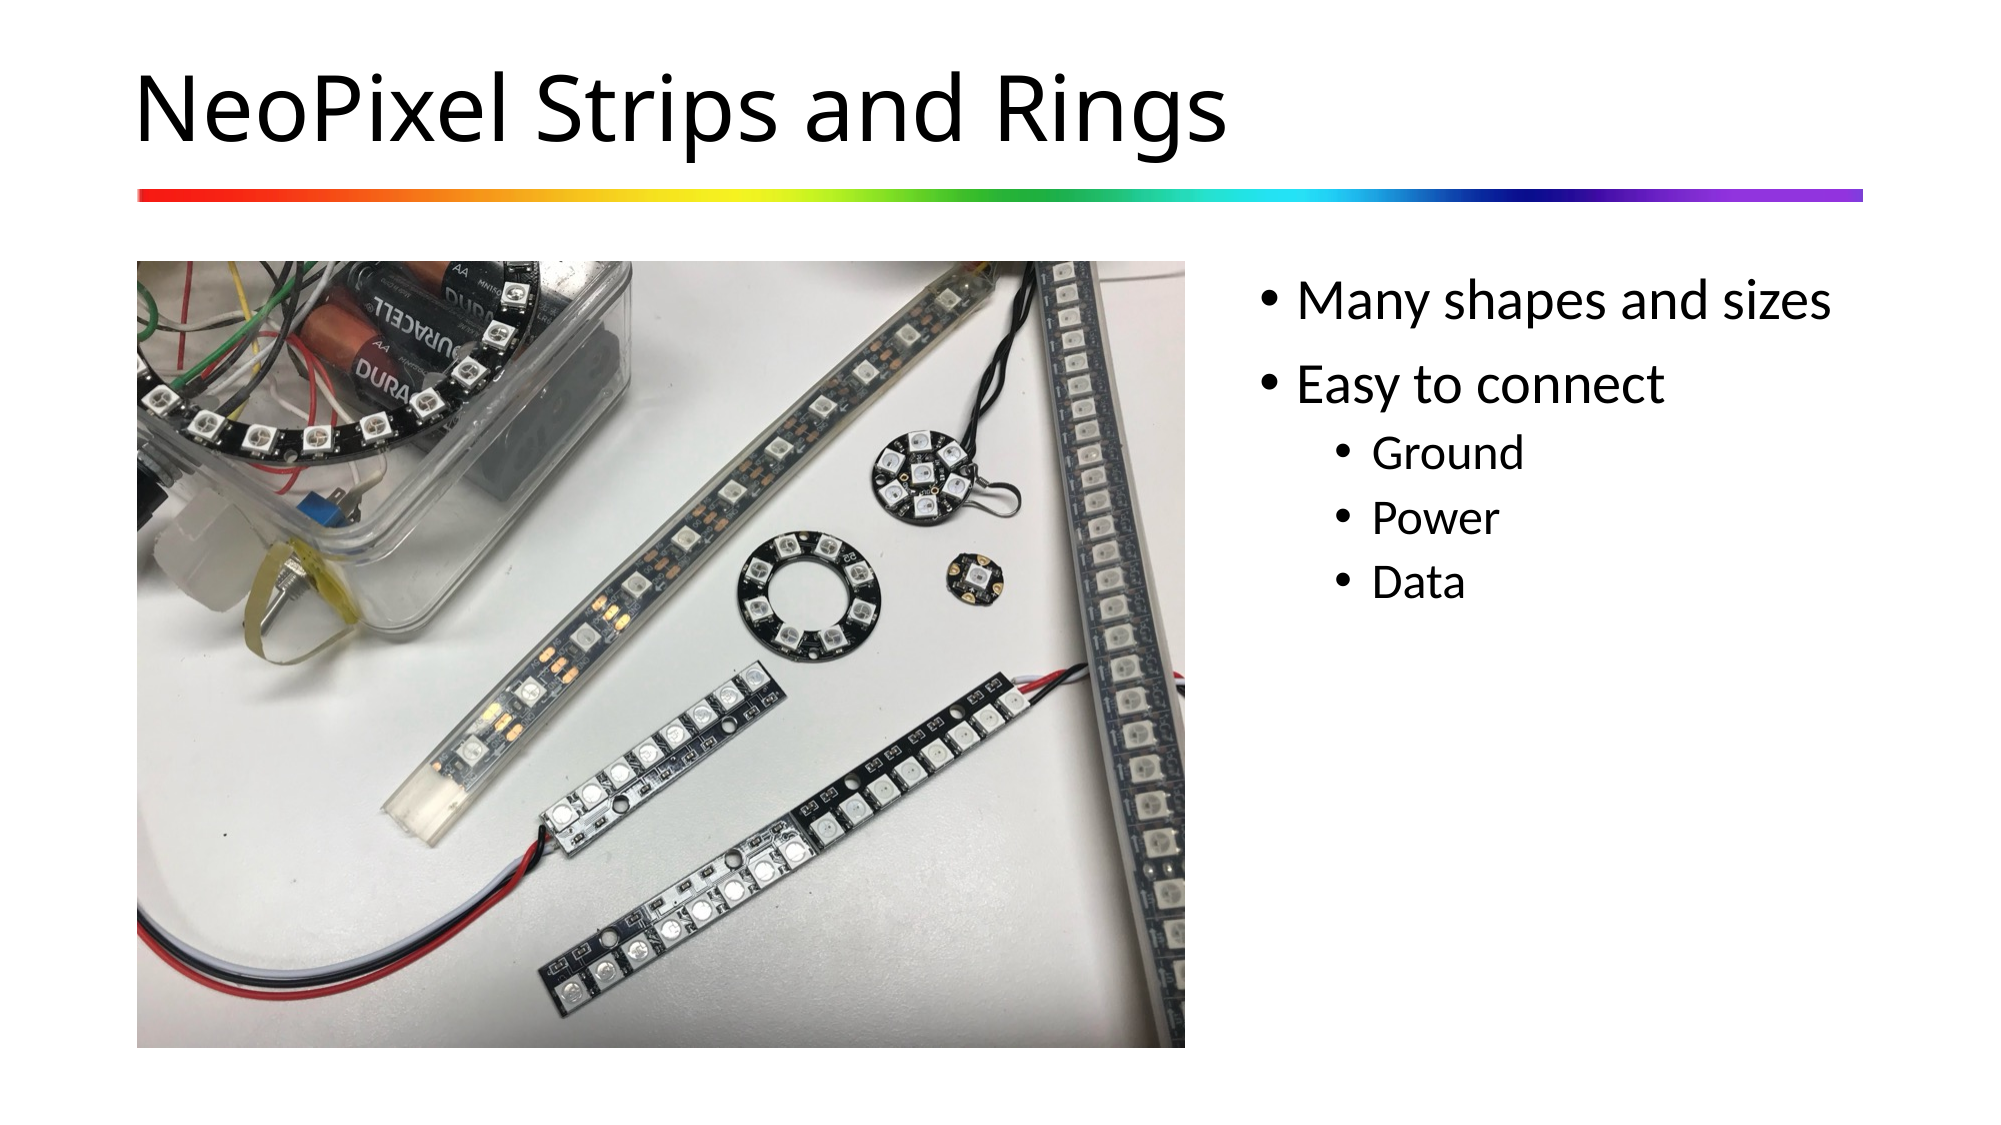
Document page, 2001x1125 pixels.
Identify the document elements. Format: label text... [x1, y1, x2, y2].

list Many shapes and sizes Easy to connect Ground Power Data [1244, 261, 1863, 976]
picture [137, 189, 1863, 202]
title NeoPixel Strips and Rings [117, 38, 1843, 186]
picture [137, 261, 1185, 1048]
